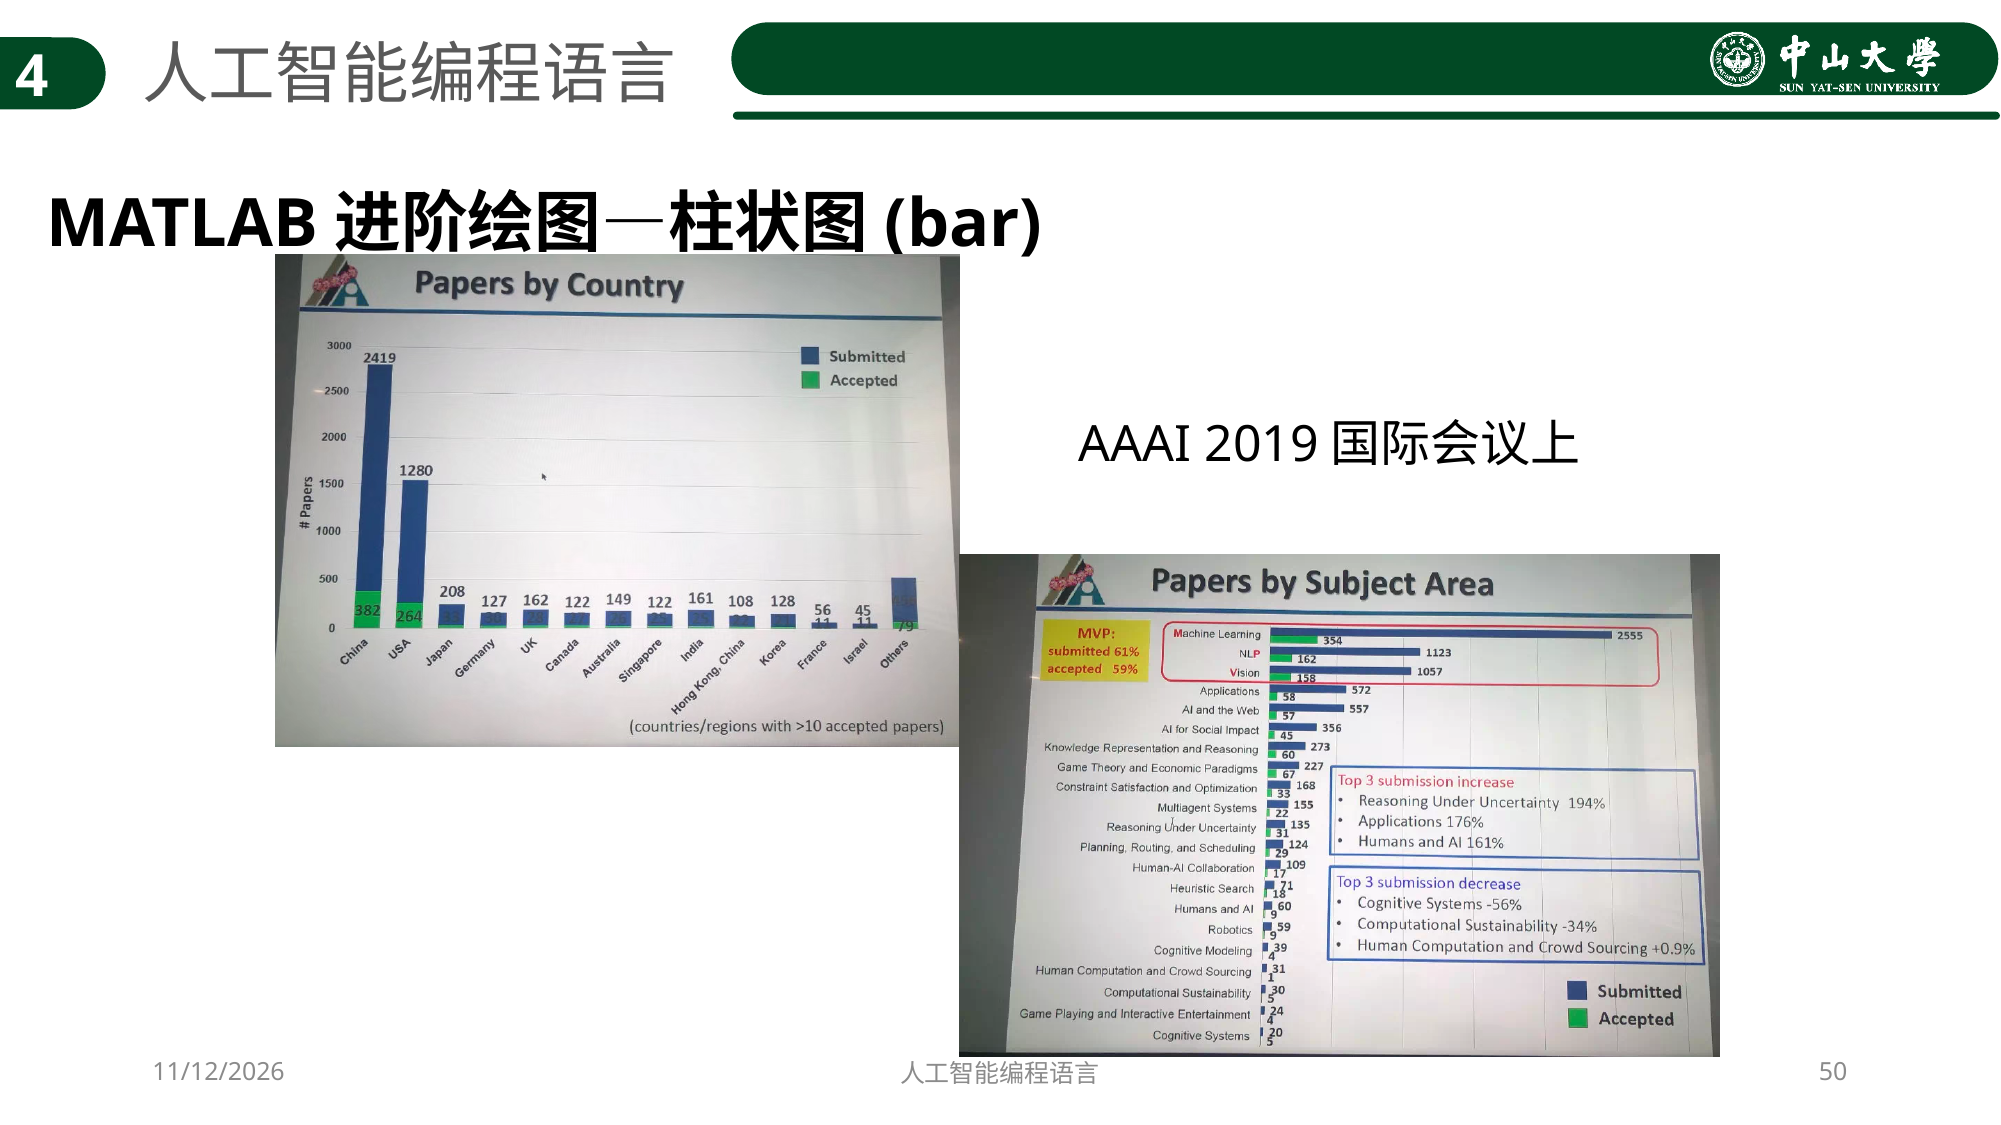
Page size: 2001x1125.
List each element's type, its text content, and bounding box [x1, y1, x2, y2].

footer 人工智能编程语言 [662, 1042, 1338, 1103]
text_box AAAI 2019国际会议上 [1064, 403, 1616, 479]
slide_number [137, 1042, 588, 1103]
slide_number 50 [1412, 1042, 1863, 1103]
picture [275, 254, 1720, 1057]
text_box 人工智能编程语言 [127, 23, 692, 119]
text_box MATLAB进阶绘图—柱状图(bar) [31, 132, 1940, 268]
text_box 4 [0, 36, 107, 111]
picture [1695, 18, 1969, 115]
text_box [731, 22, 2000, 120]
